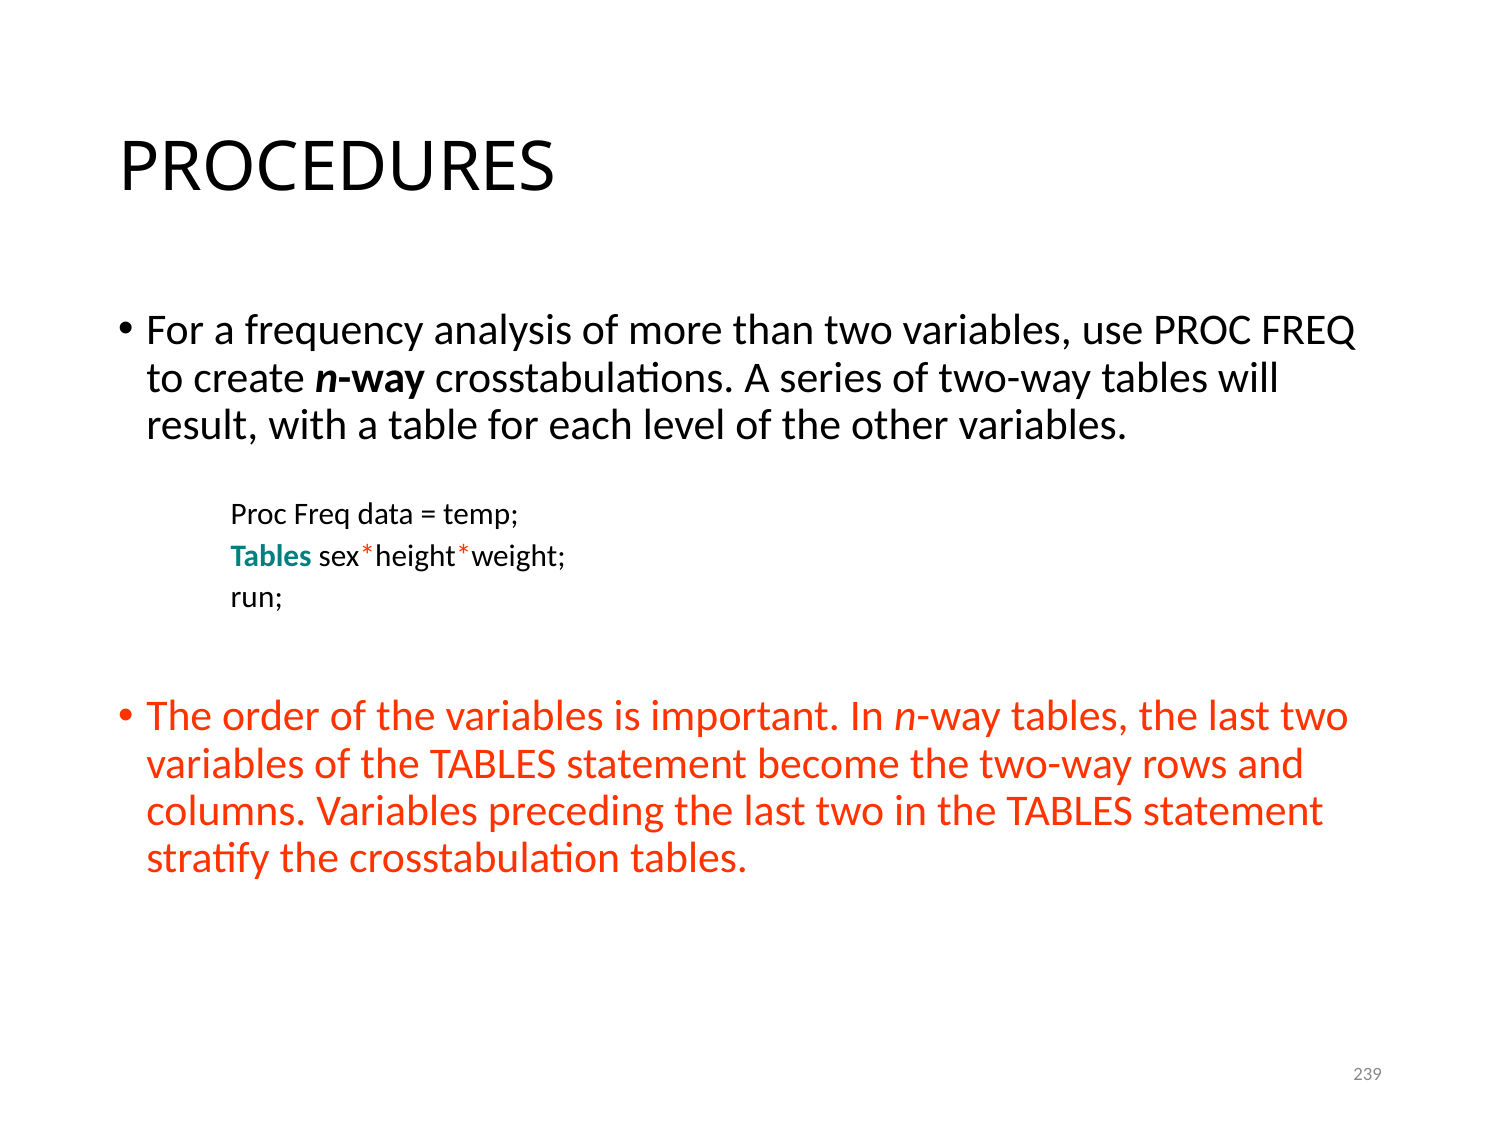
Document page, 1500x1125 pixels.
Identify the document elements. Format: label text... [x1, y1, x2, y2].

title PROCEDURES [103, 59, 1397, 278]
slide_number 239 [1059, 1042, 1397, 1103]
list For a frequency analysis of more than two variables, use PROC FREQ to create n-way crosstabulations. A series of two-way tables will result, with a table for each level of the other variables. Proc Freq data = temp; Tables sex*height*weight; run; The order of the variables is important. In n-way tables, the last two variables of the TABLES statement become the two-way rows and columns. Variables preceding the last two in the TABLES statement stratify the crosstabulation tables. [103, 299, 1397, 1014]
